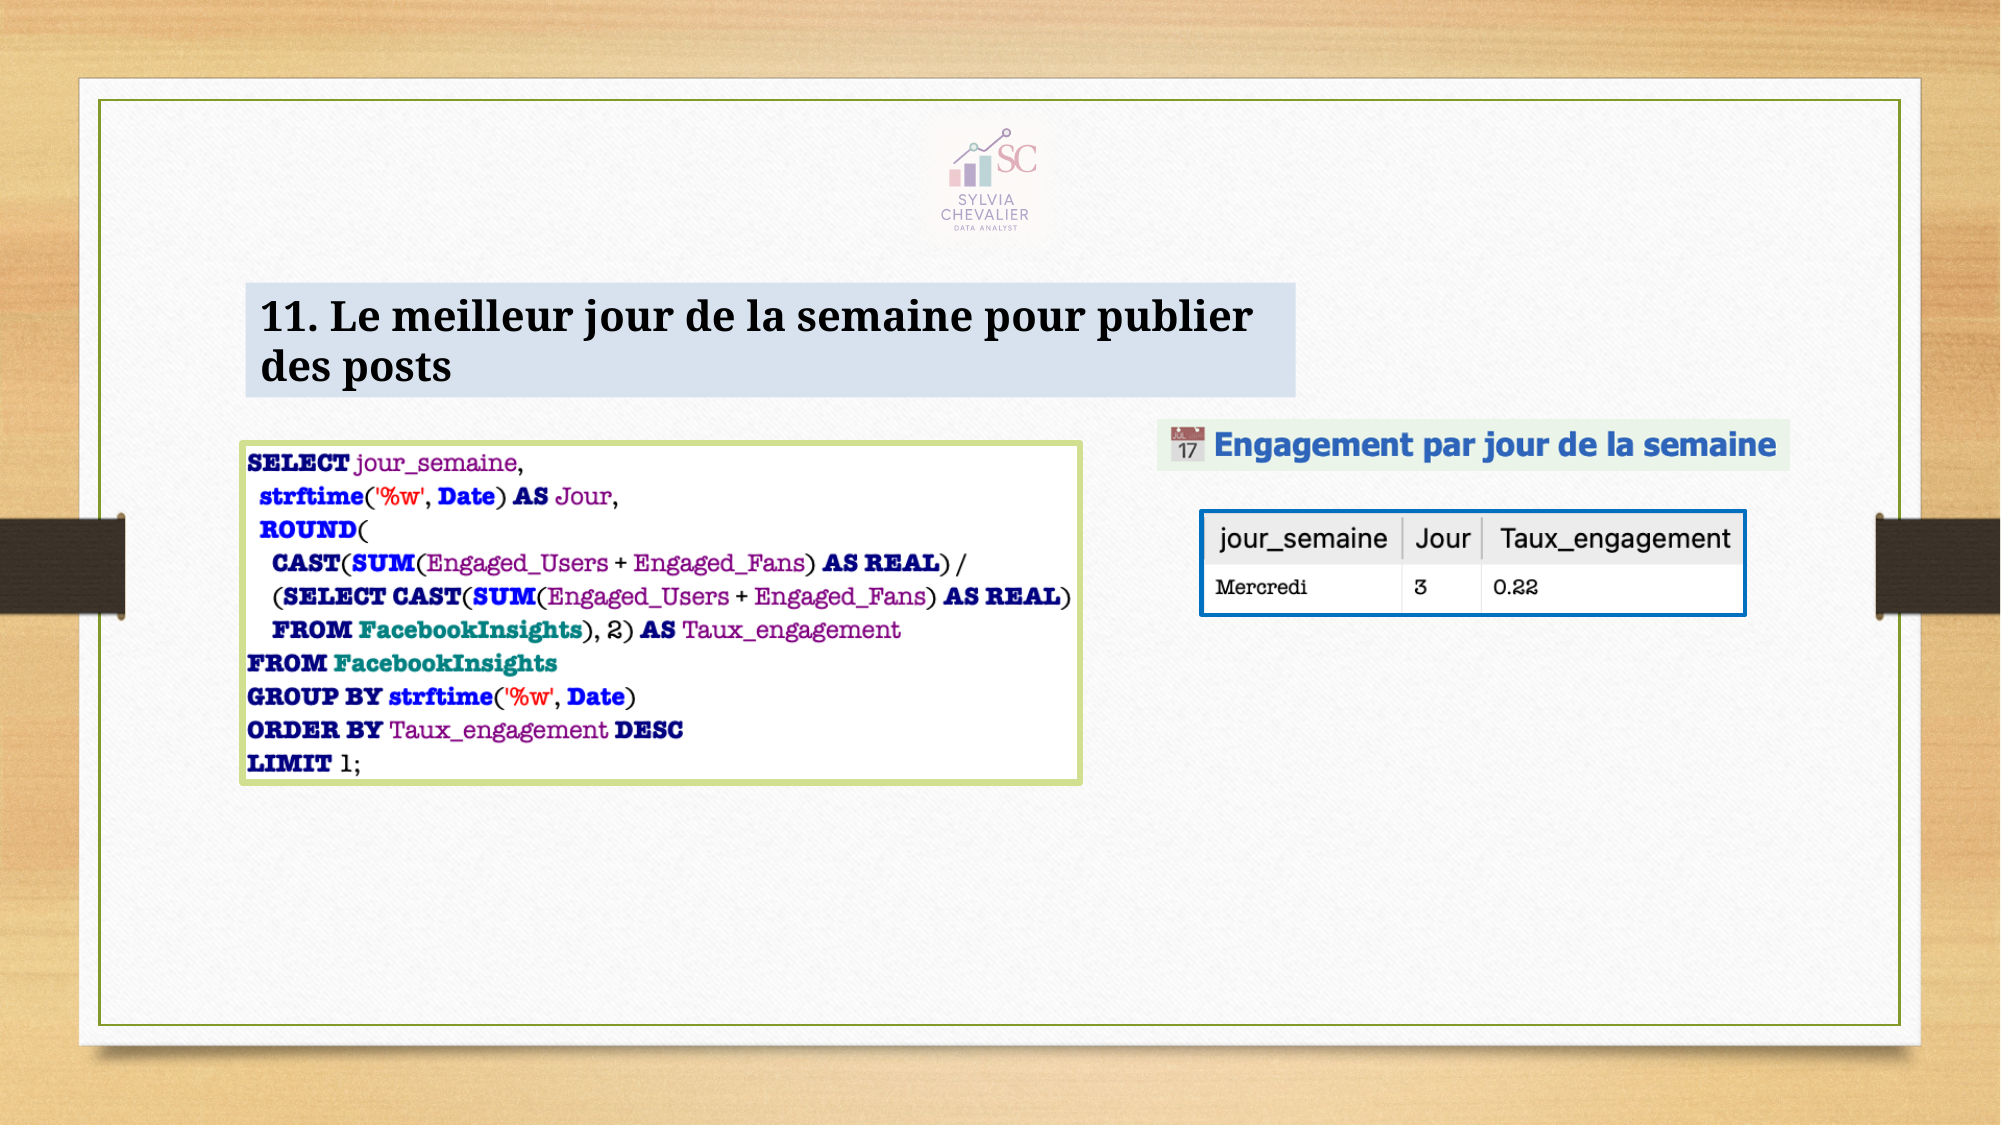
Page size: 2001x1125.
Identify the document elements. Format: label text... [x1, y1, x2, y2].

picture [0, 0, 2001, 1125]
text_box 11. Le meilleur jour de la semaine pour publier des posts [245, 282, 1296, 398]
